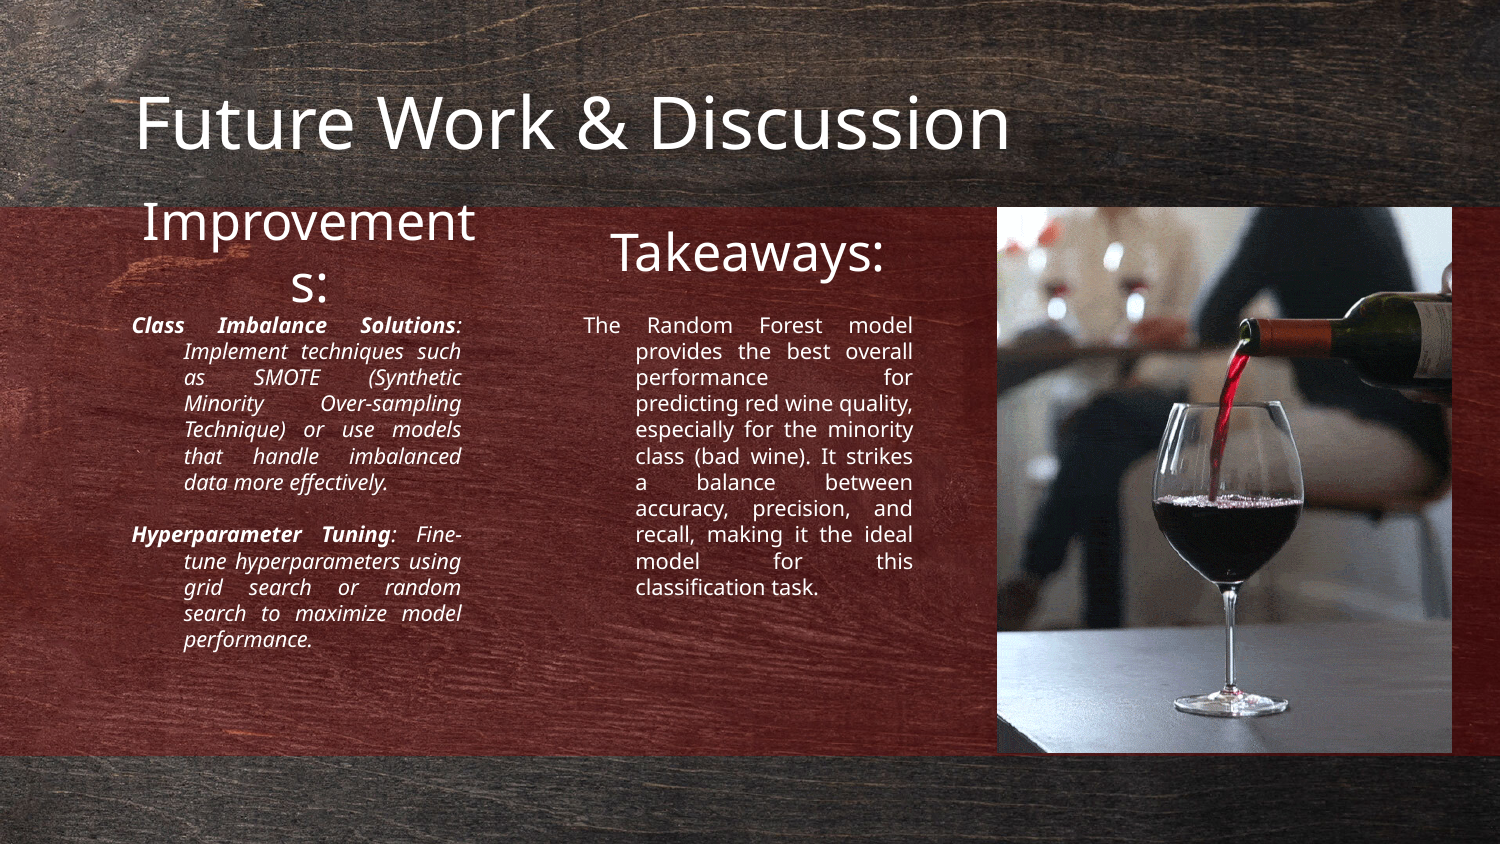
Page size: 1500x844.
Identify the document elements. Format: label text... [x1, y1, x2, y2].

subtitle The Random Forest model provides the best overall performance for predicting red wine quality, especially for the minority class (bad wine). It strikes a balance between accuracy, precision, and recall, making it the ideal model for this classification task. [545, 296, 929, 638]
subtitle Class Imbalance Solutions: Implement techniques such as SMOTE (Synthetic Minority Over-sampling Technique) or use models that handle imbalanced data more effectively. Hyperparameter Tuning: Fine-tune hyperparameters using grid search or random search to maximize model performance. [93, 296, 478, 637]
picture [996, 207, 1453, 754]
picture [0, 0, 1500, 206]
title Future Work & Discussion [118, 72, 1382, 167]
title Takeaways: [556, 207, 940, 294]
picture [0, 756, 1500, 844]
title Improvements: [118, 207, 502, 294]
